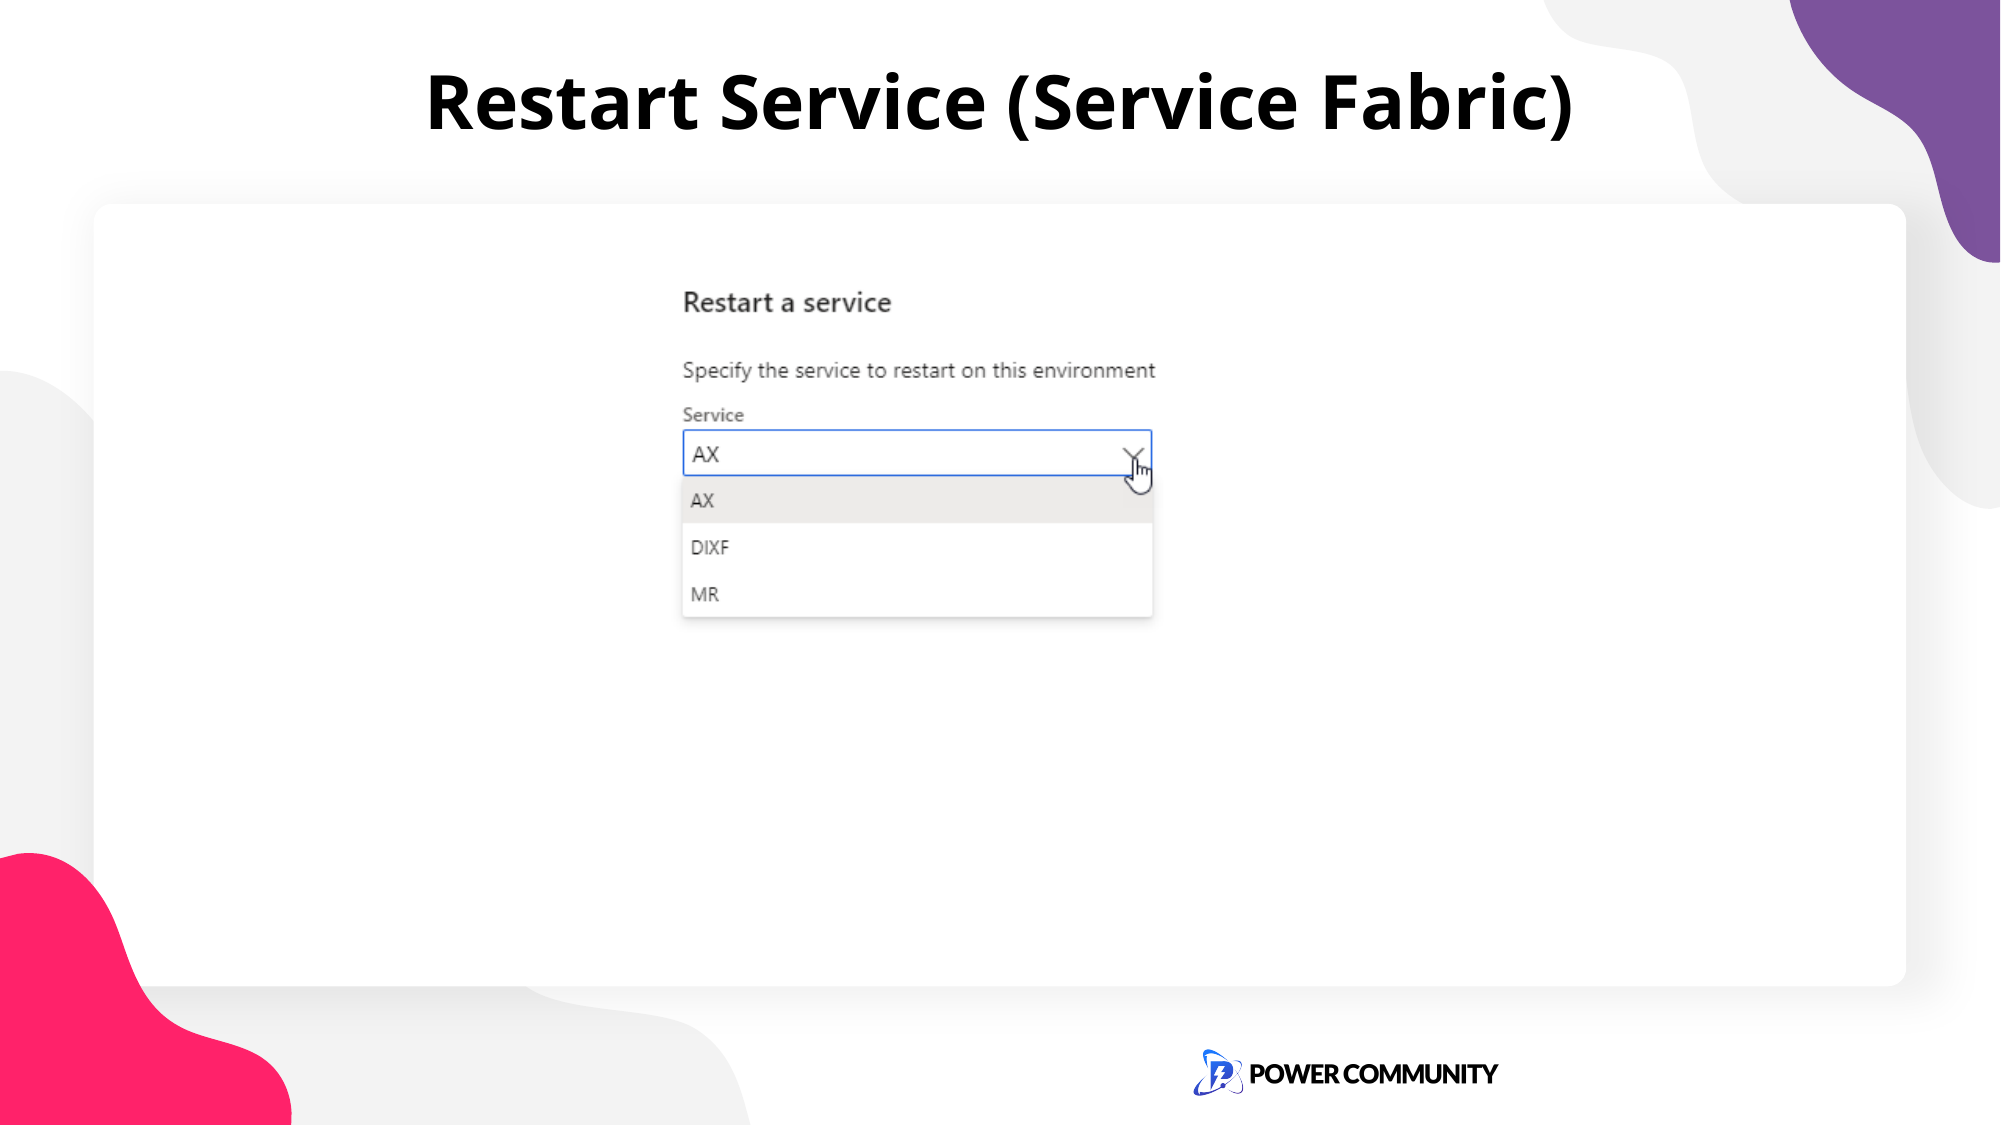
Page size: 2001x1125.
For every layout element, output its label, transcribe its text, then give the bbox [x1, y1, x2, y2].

picture [1158, 1037, 1534, 1108]
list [647, 245, 1353, 783]
title Restart Service (Service Fabric) [137, 59, 1863, 150]
